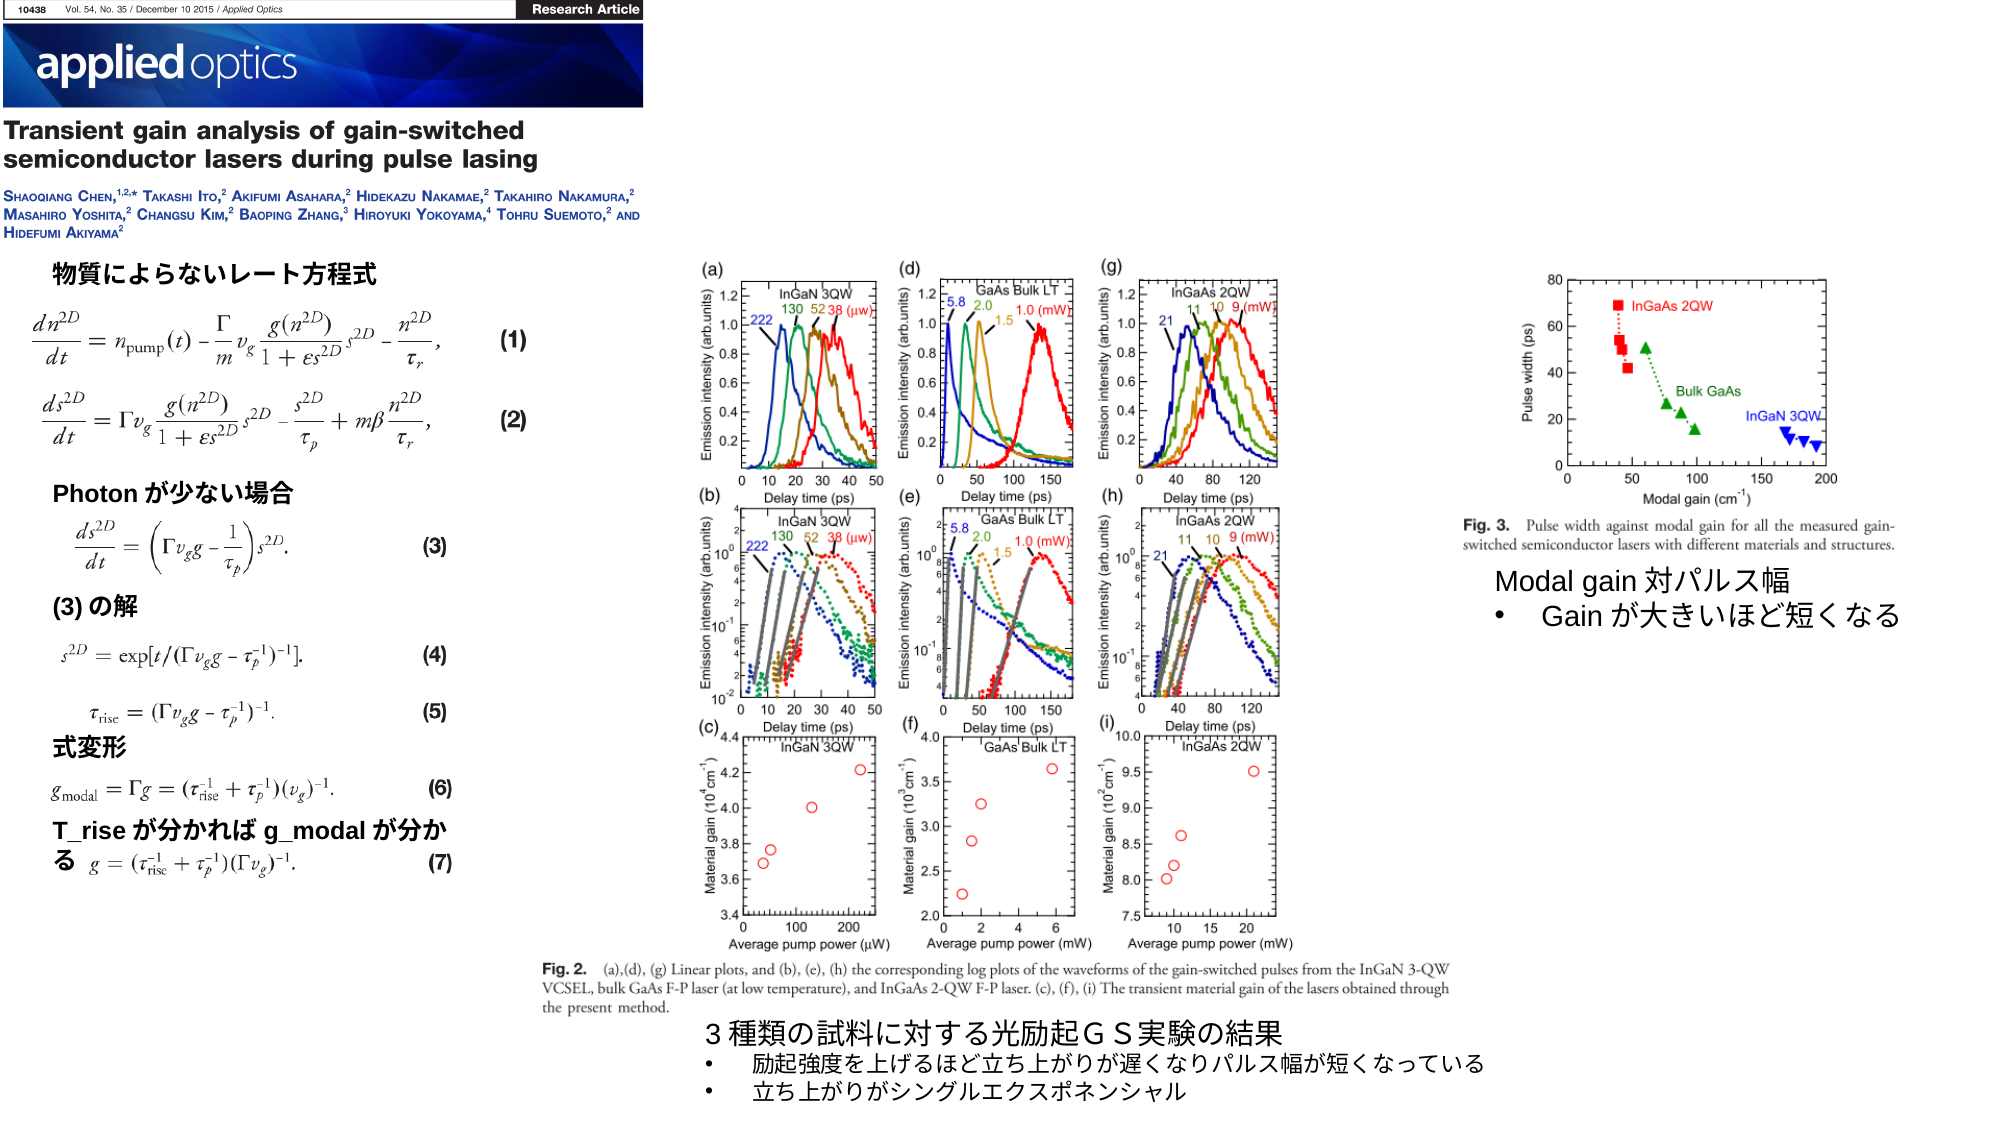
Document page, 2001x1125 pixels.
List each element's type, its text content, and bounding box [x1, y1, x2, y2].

picture [37, 769, 457, 808]
text_box 式変形 [37, 723, 473, 769]
picture [54, 635, 457, 674]
picture [20, 251, 1919, 1024]
picture [54, 695, 457, 729]
text_box 3種類の試料に対する光励起ＧＳ実験の結果 励起強度を上げるほど立ち上がりが遅くなりパルス幅が短くなっている 立ち上がりがシングルエクスポネンシャル [690, 1007, 1513, 1113]
text_box (3)の解 [37, 582, 473, 628]
picture [37, 850, 456, 882]
picture [0, 0, 644, 243]
text_box 物質によらないレート方程式 [37, 251, 473, 296]
text_box T_riseが分かればg_modalが分かる [37, 807, 473, 882]
text_box Photonが少ない場合 [37, 470, 473, 515]
text_box Modal gain対パルス幅 Gainが大きいほど短くなる [1479, 554, 1932, 675]
picture [54, 514, 457, 586]
